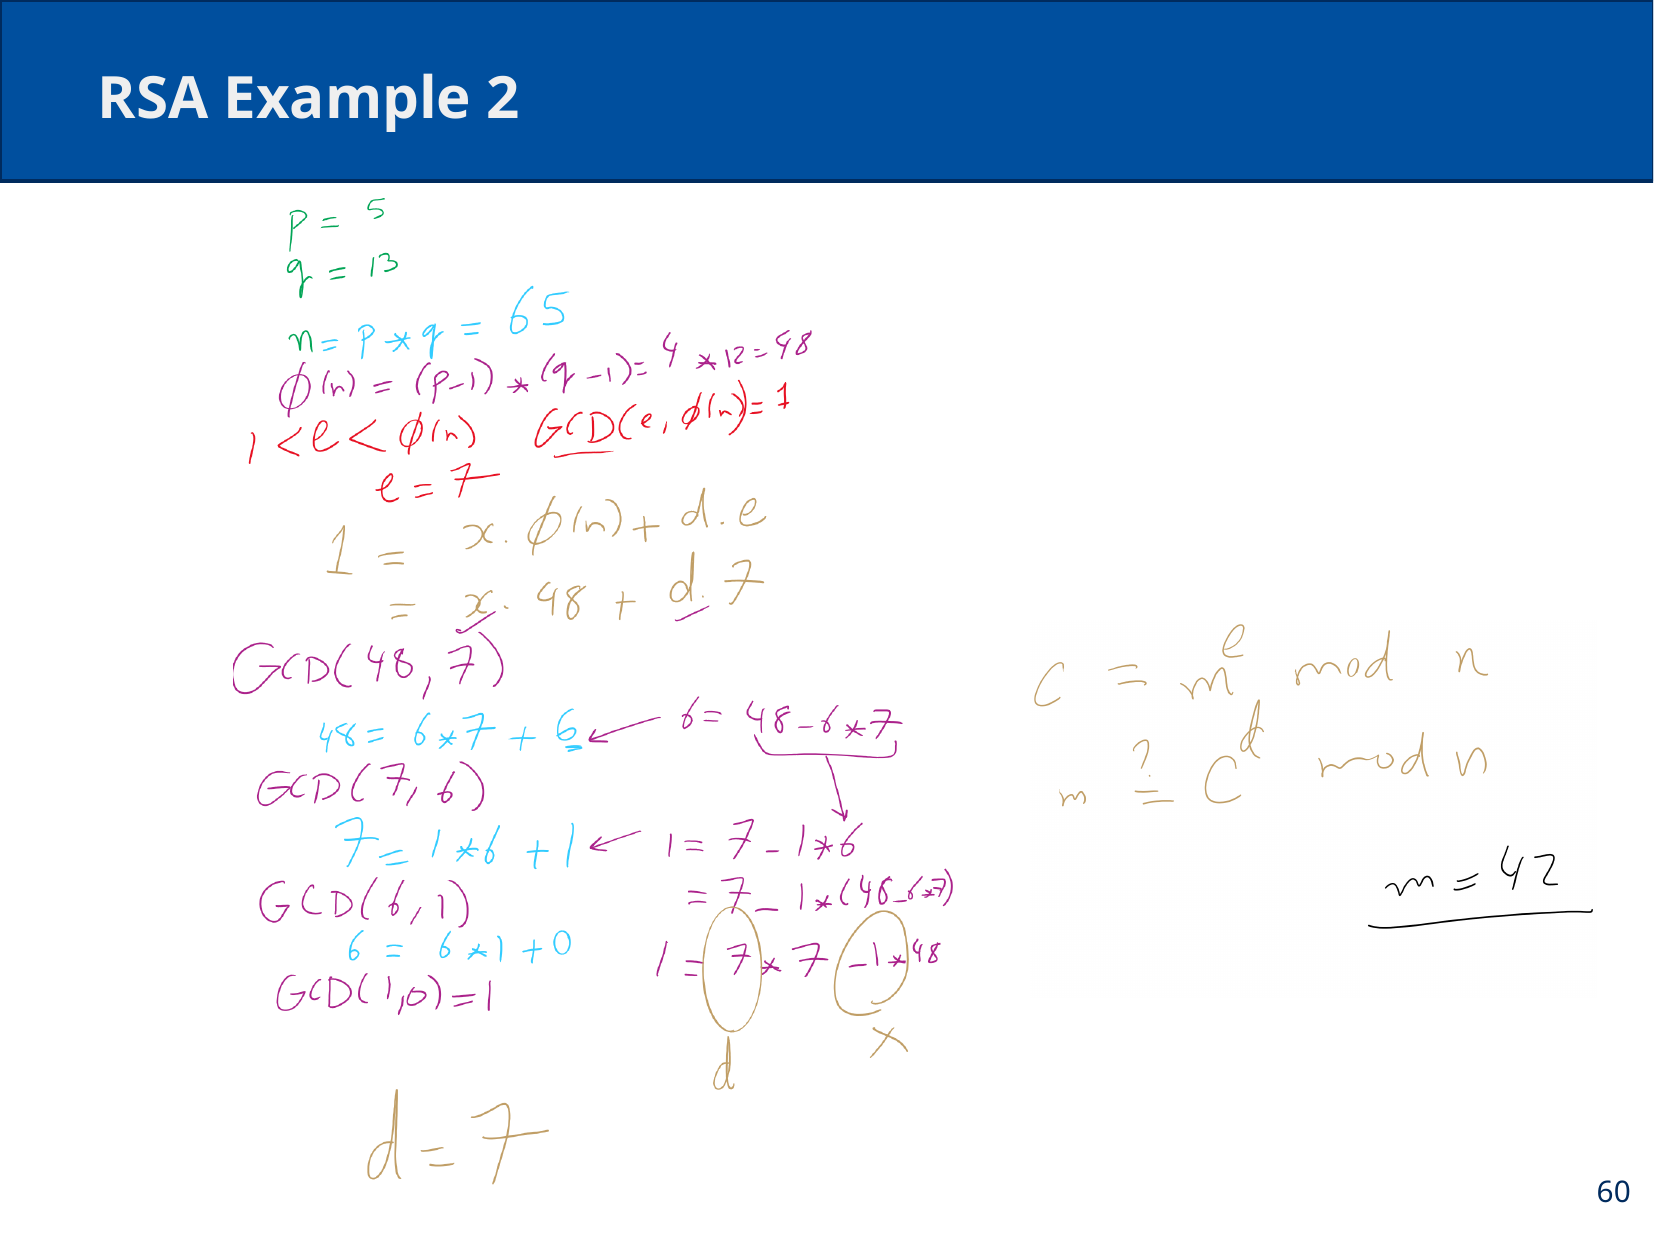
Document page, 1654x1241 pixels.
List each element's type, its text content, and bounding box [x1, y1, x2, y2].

picture [1030, 620, 1597, 998]
title RSA Example 2 [82, 35, 1571, 146]
slide_number 60 [1546, 1145, 1647, 1241]
picture [232, 194, 989, 1189]
